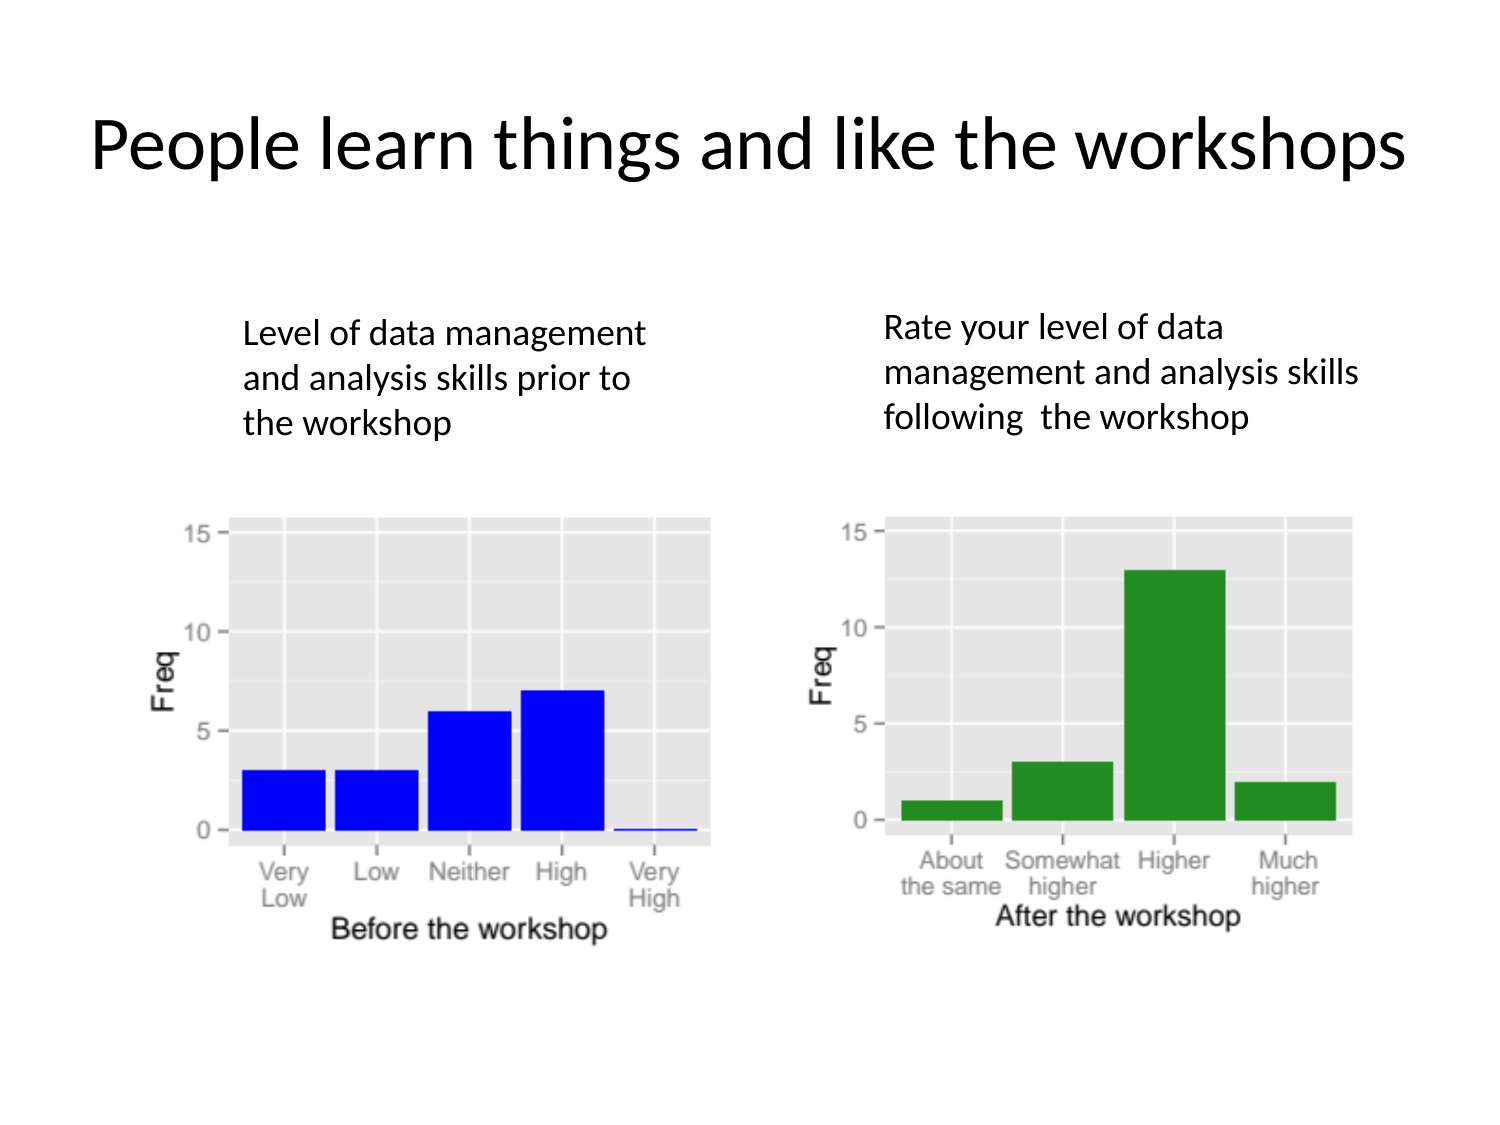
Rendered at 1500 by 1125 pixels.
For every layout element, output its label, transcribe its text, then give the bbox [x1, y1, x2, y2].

picture [784, 482, 1385, 949]
text_box Rate your level of data management and analysis skills following the workshop [868, 294, 1385, 445]
title People learn things and like the workshops [75, 45, 1425, 233]
text_box Level of data management and analysis skills prior to the workshop [228, 300, 669, 451]
picture [125, 481, 743, 962]
